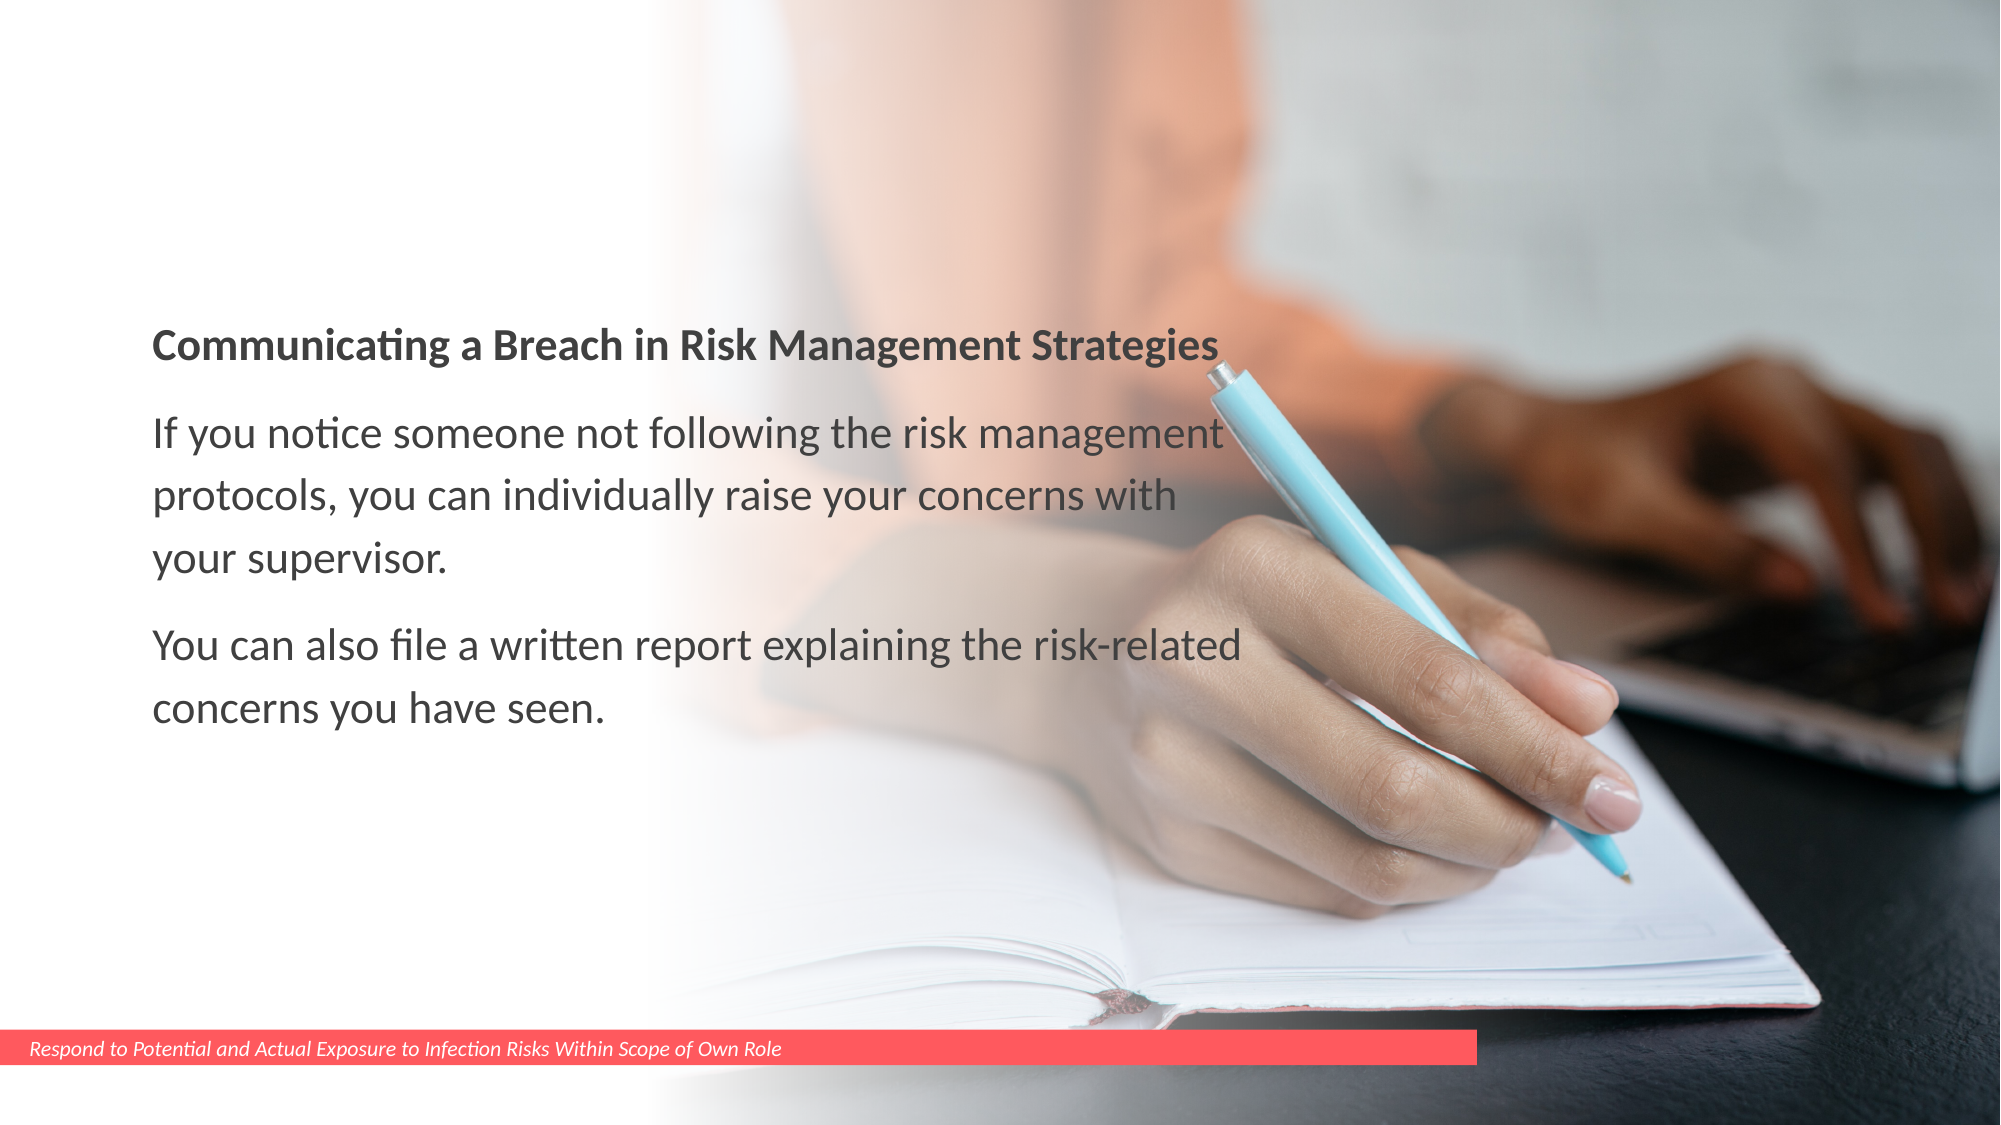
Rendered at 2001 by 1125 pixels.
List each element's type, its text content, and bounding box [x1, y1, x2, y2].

text_box Respond to Potential and Actual Exposure to Infection Risks Within Scope of Own Role [0, 1029, 647, 1066]
picture [647, 0, 2000, 1125]
list Communicating a Breach in Risk Management Strategies If you notice someone not following the risk management protocols, you can individually raise your concerns with your supervisor. You can also file a written report explaining the risk-related concerns you have seen. [137, 299, 647, 1014]
